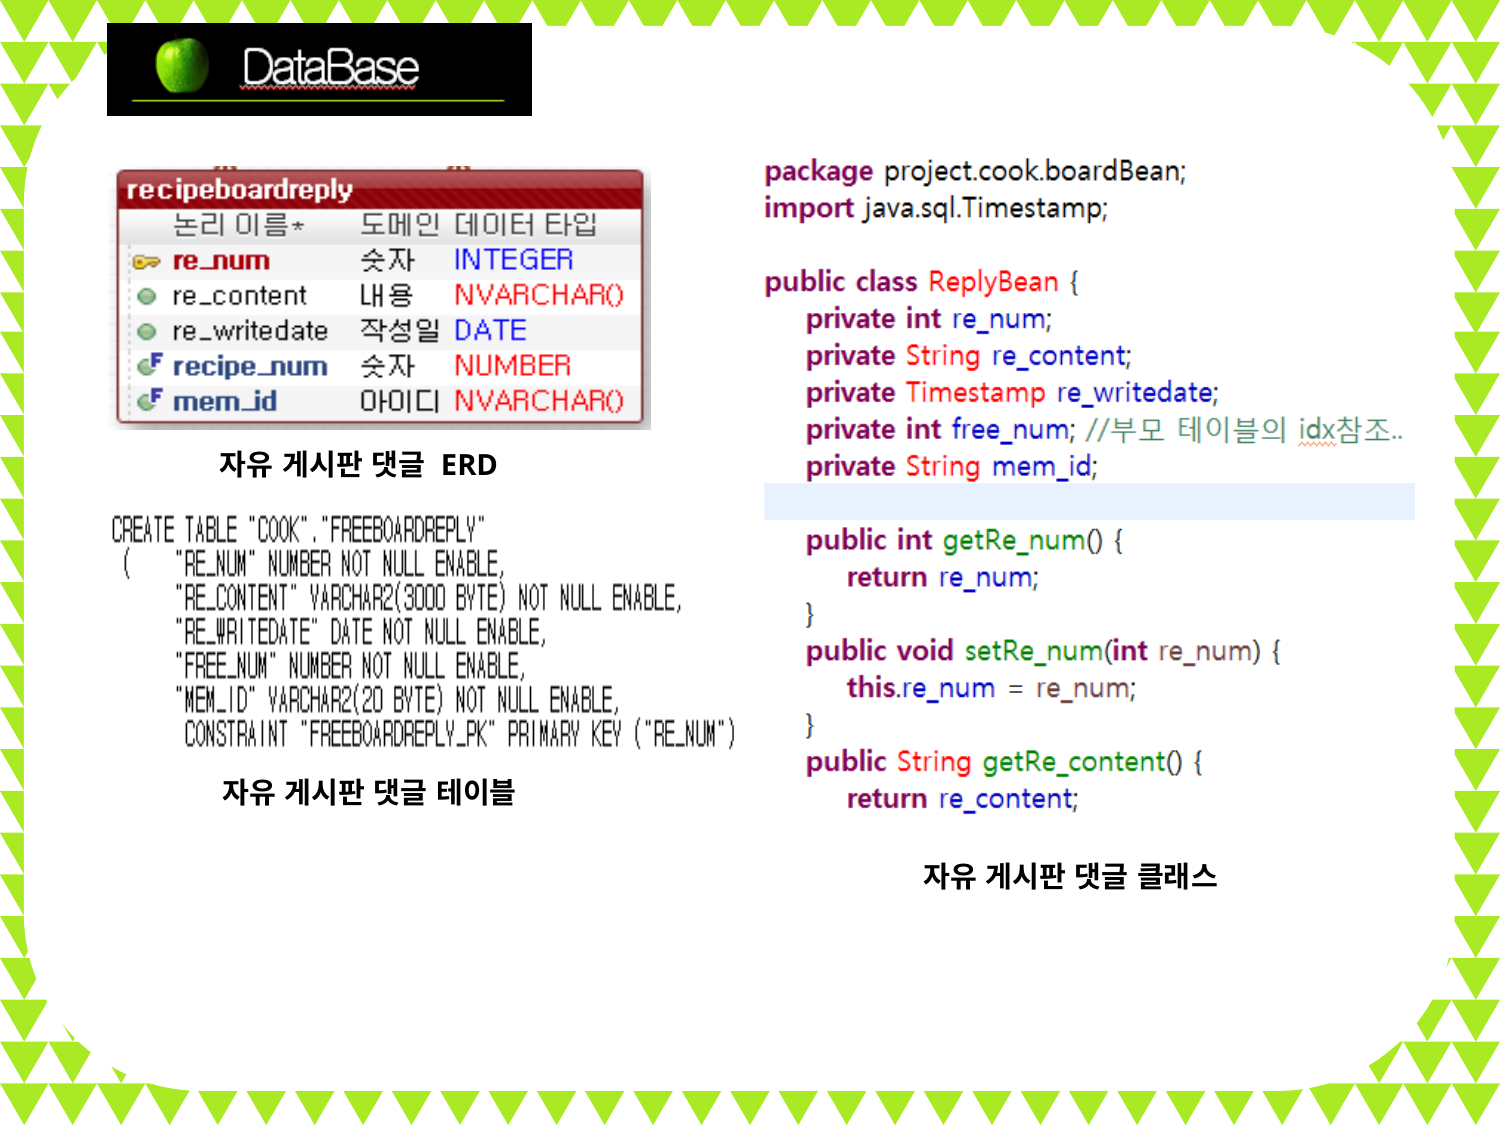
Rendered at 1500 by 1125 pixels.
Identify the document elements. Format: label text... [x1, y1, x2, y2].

picture [107, 500, 740, 755]
picture [108, 165, 652, 431]
text_box 자유 게시판 댓글 클래스 [908, 850, 1269, 901]
text_box 자유 게시판 댓글 테이블 [207, 766, 563, 817]
picture [107, 23, 532, 116]
text_box 자유 게시판 댓글 ERD [205, 438, 560, 489]
text_box [21, 23, 1457, 1094]
picture [762, 156, 1415, 817]
